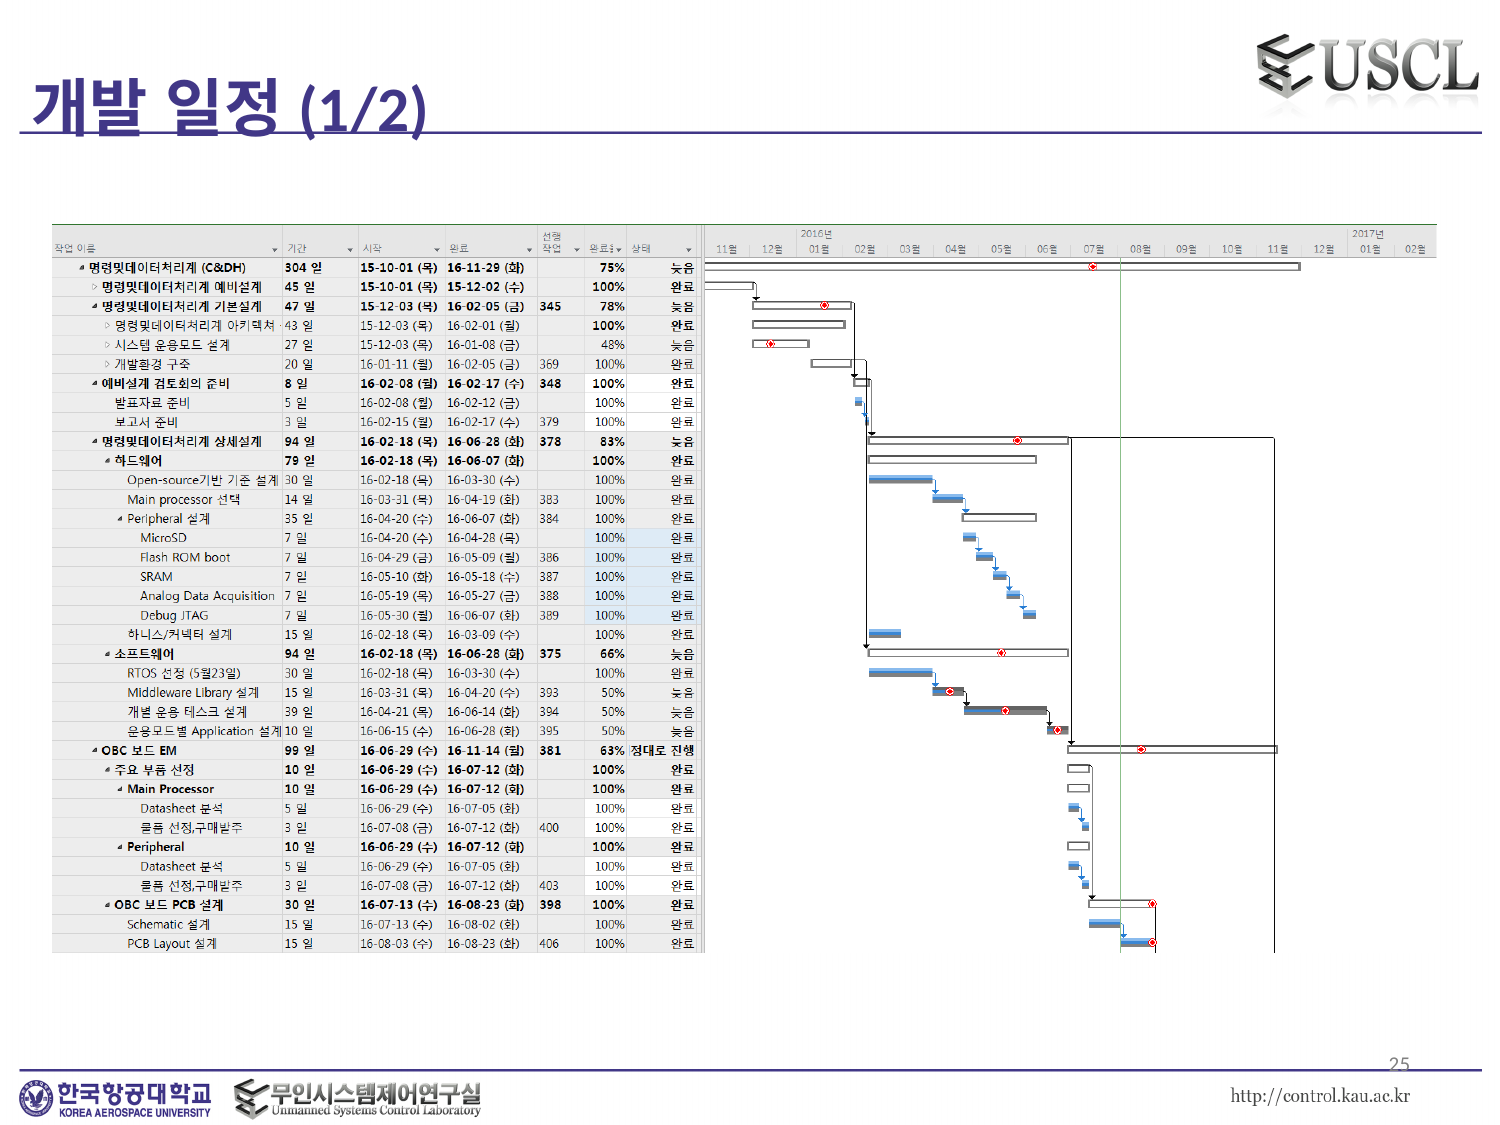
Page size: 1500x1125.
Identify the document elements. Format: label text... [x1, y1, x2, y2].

slide_number 25 [1074, 1042, 1425, 1103]
picture [0, 0, 1500, 1125]
title 개발 일정(1/2) [19, 58, 908, 155]
